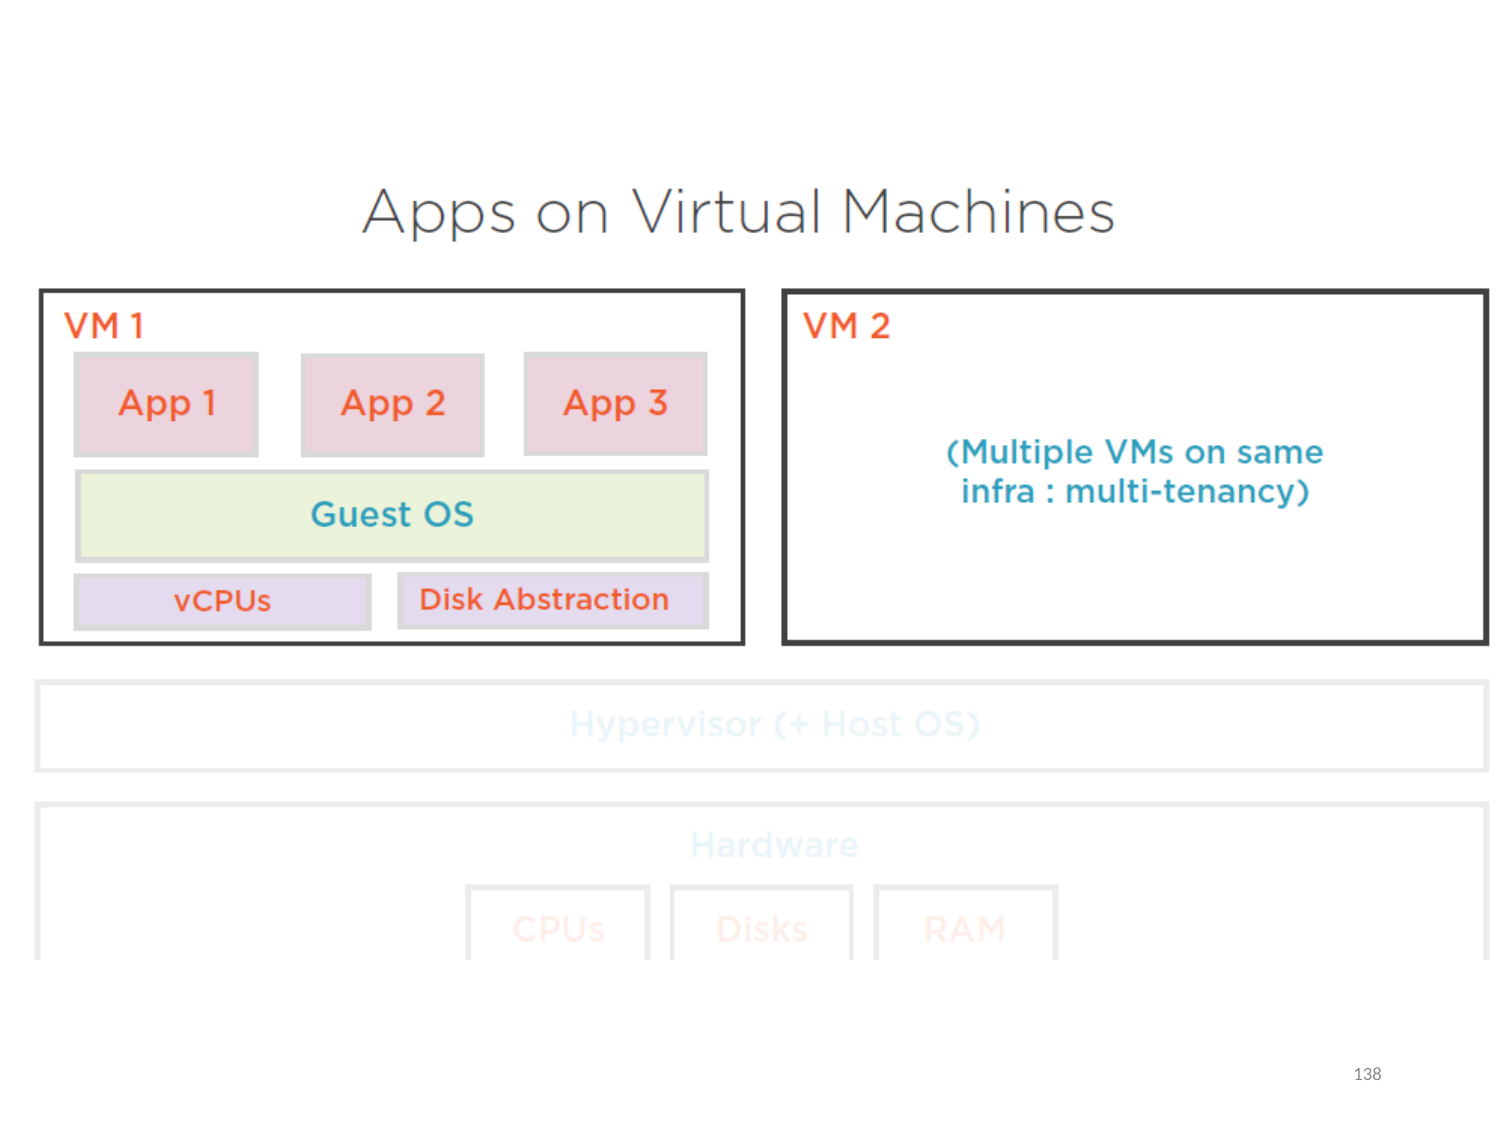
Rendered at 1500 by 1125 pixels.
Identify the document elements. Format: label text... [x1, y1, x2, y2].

text_box 138 [1059, 1042, 1397, 1103]
picture [0, 165, 1500, 960]
